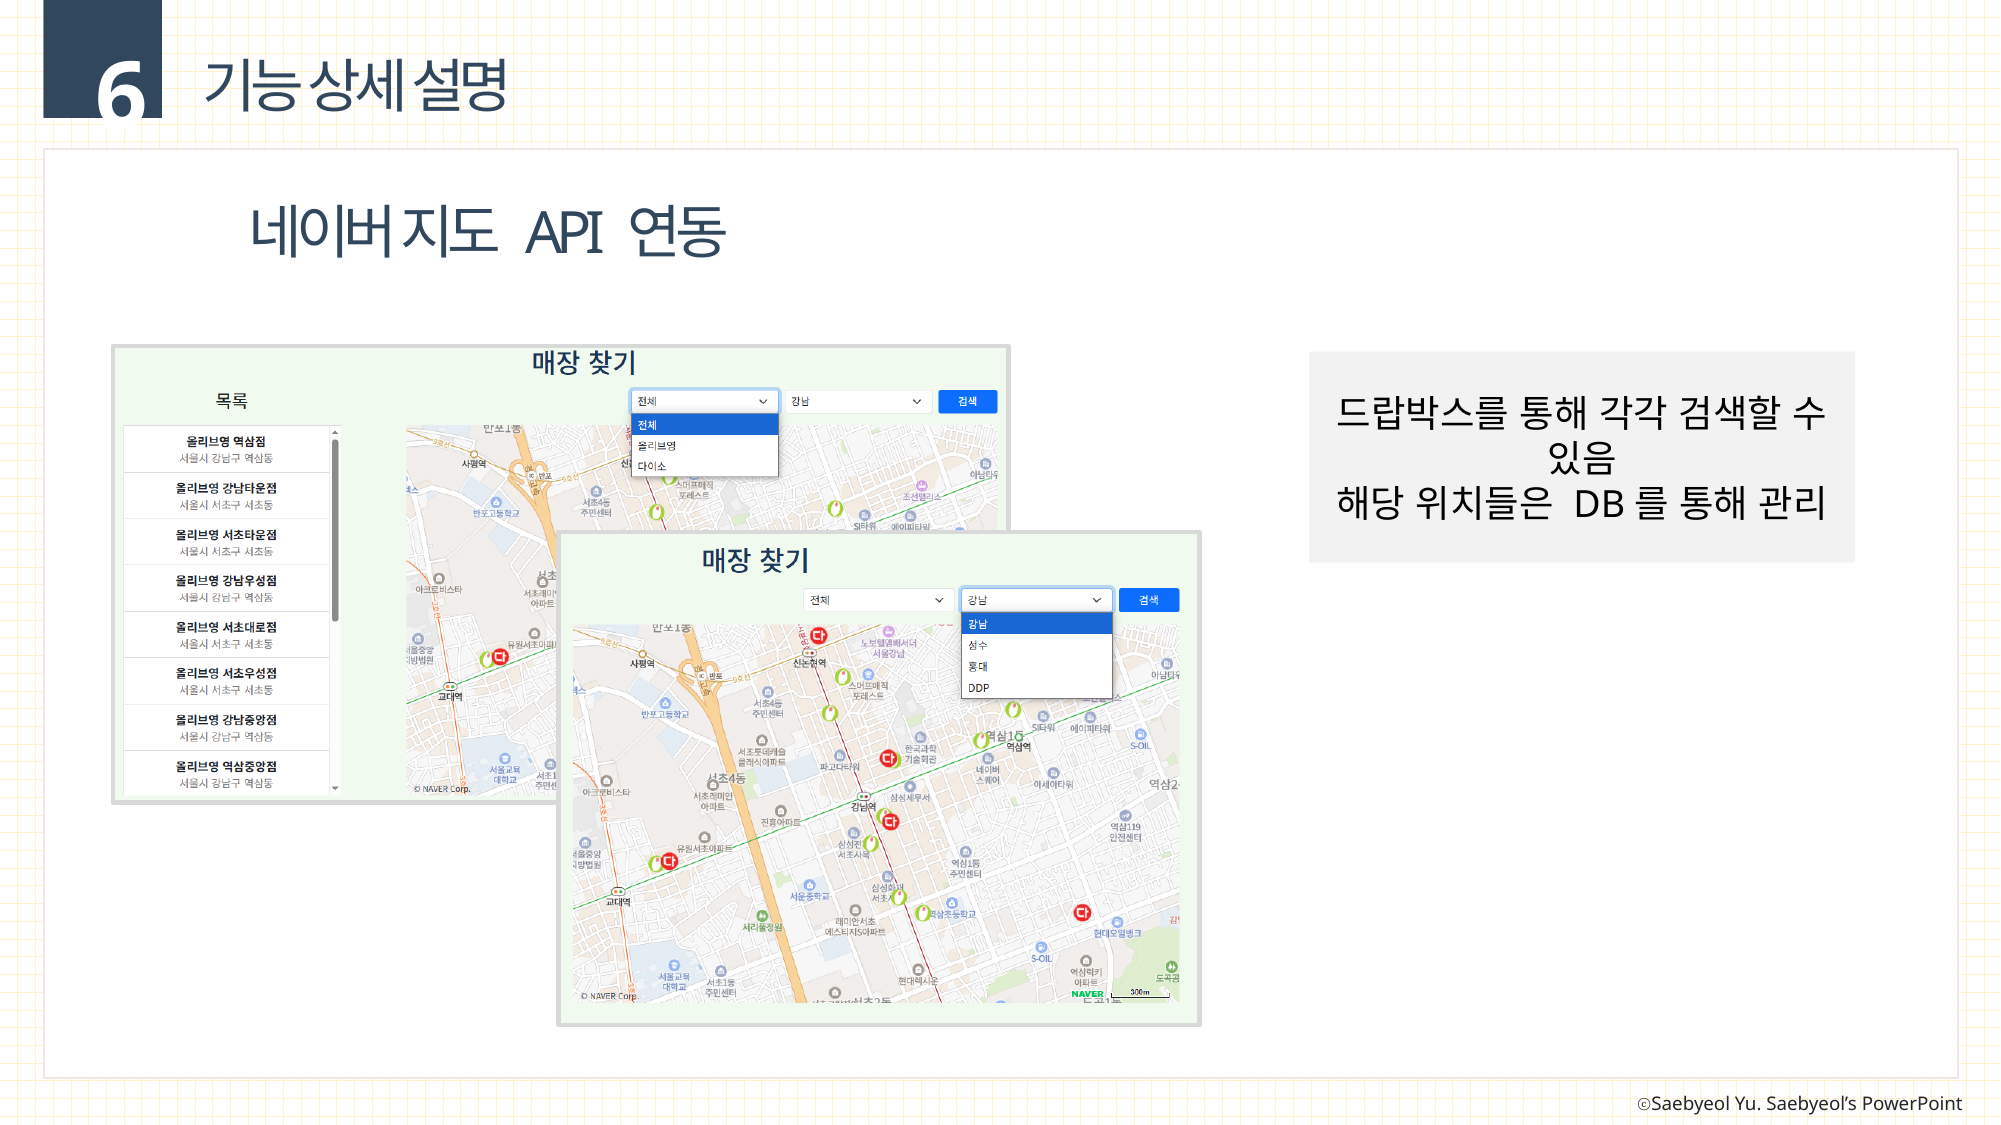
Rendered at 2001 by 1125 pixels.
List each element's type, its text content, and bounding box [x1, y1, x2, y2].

picture [115, 348, 1198, 1023]
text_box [43, 0, 162, 155]
text_box 기능 상세 설명 [188, 41, 617, 128]
text_box [43, 148, 1959, 1079]
text_box 네이버 지도 API 연동 [233, 187, 1037, 274]
text_box 드랍박스를 통해 각각 검색할 수 있음 해당 위치들은 DB를 통해 관리 [1308, 351, 1856, 563]
